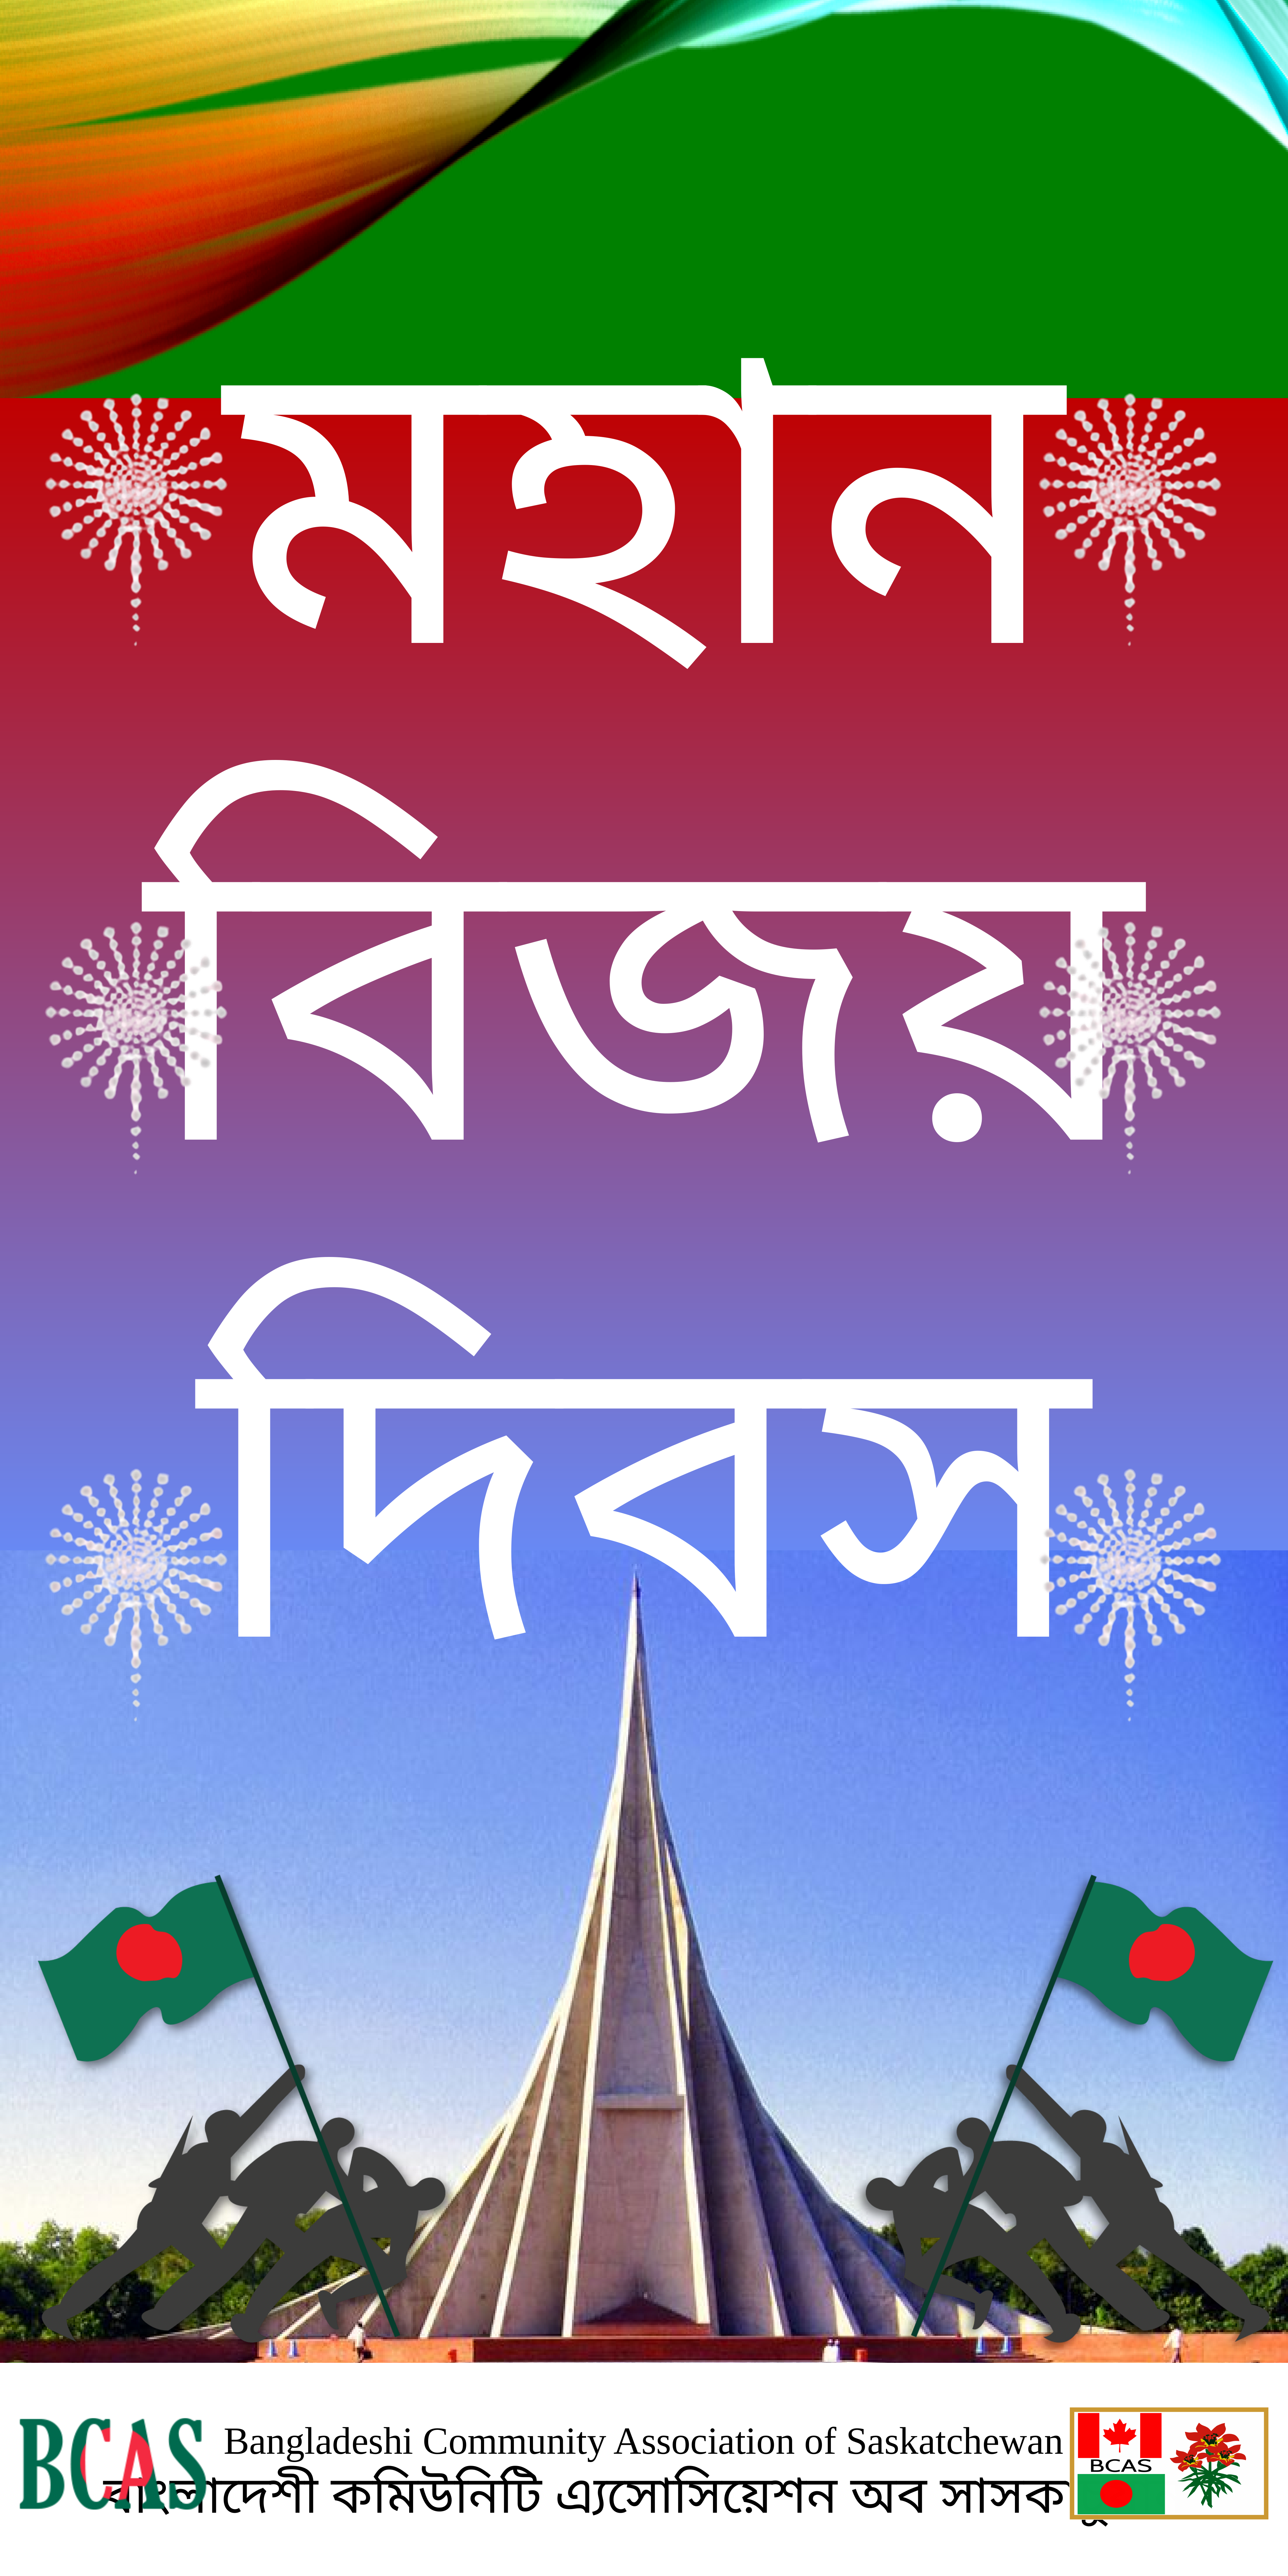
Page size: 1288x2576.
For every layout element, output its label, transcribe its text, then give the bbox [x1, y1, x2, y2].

picture [0, 1419, 1288, 2382]
picture [10, 2414, 224, 2513]
picture [0, 872, 295, 1211]
picture [0, 0, 1288, 682]
picture [1069, 2407, 1269, 2520]
picture [978, 872, 1288, 1211]
text_box মহান বিজয় দিবস [0, 398, 1288, 1550]
text_box Bangladeshi Community Association of Saskatchewan বাংলাদেশী কমিউনিটি এ্যসোসিয়েশন অব সাসকাচুয়ান [0, 2363, 1288, 2576]
